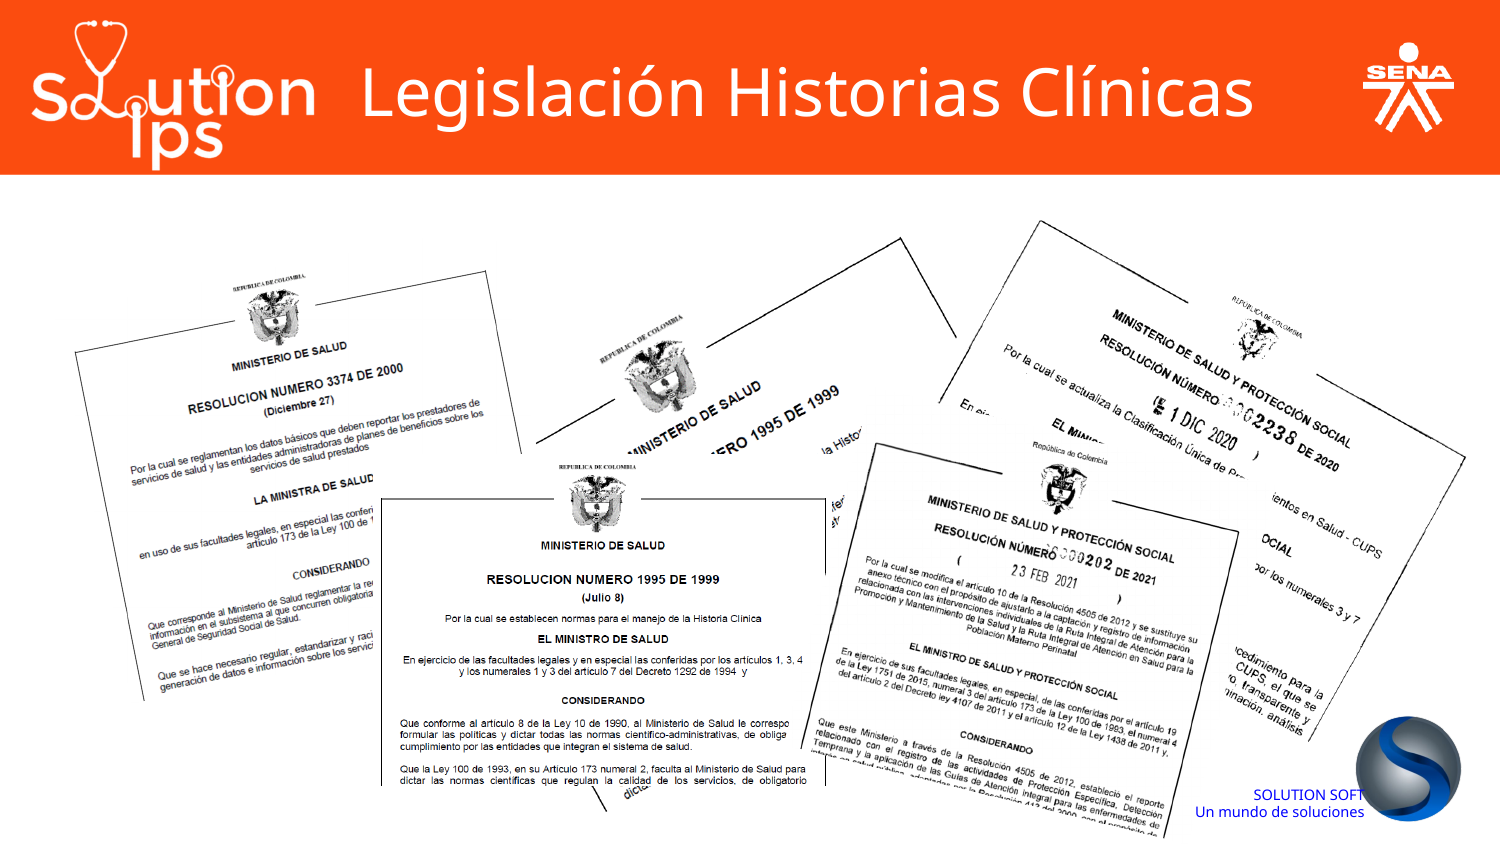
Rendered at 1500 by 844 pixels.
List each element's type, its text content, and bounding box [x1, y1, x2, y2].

text_box [340, 101, 1455, 177]
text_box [1176, 708, 1470, 832]
text_box Legislación Historias Clínicas [344, 42, 1272, 137]
picture [0, 0, 1500, 844]
